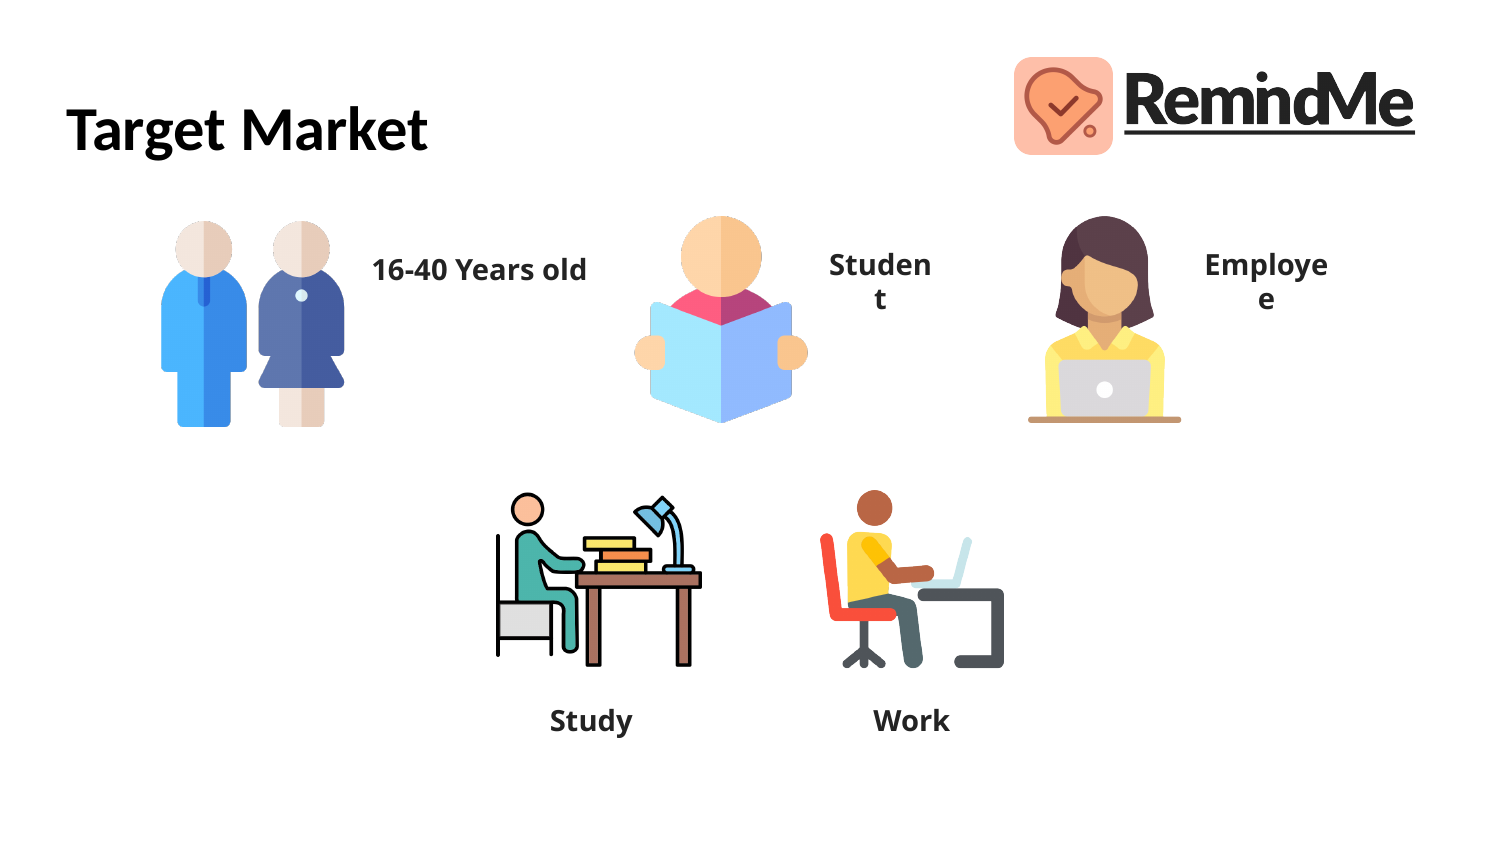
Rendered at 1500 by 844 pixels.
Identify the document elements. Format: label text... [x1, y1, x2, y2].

picture [618, 216, 825, 423]
title Target Market [51, 72, 1449, 167]
list 16-40 Years old [360, 230, 604, 333]
picture [1014, 54, 1450, 158]
picture [495, 476, 702, 683]
text_box Study [522, 691, 661, 753]
text_box Student [829, 230, 950, 331]
picture [820, 486, 1004, 671]
text_box Employee [1212, 230, 1351, 331]
picture [149, 220, 356, 427]
picture [1001, 216, 1208, 423]
text_box Work [842, 687, 982, 753]
